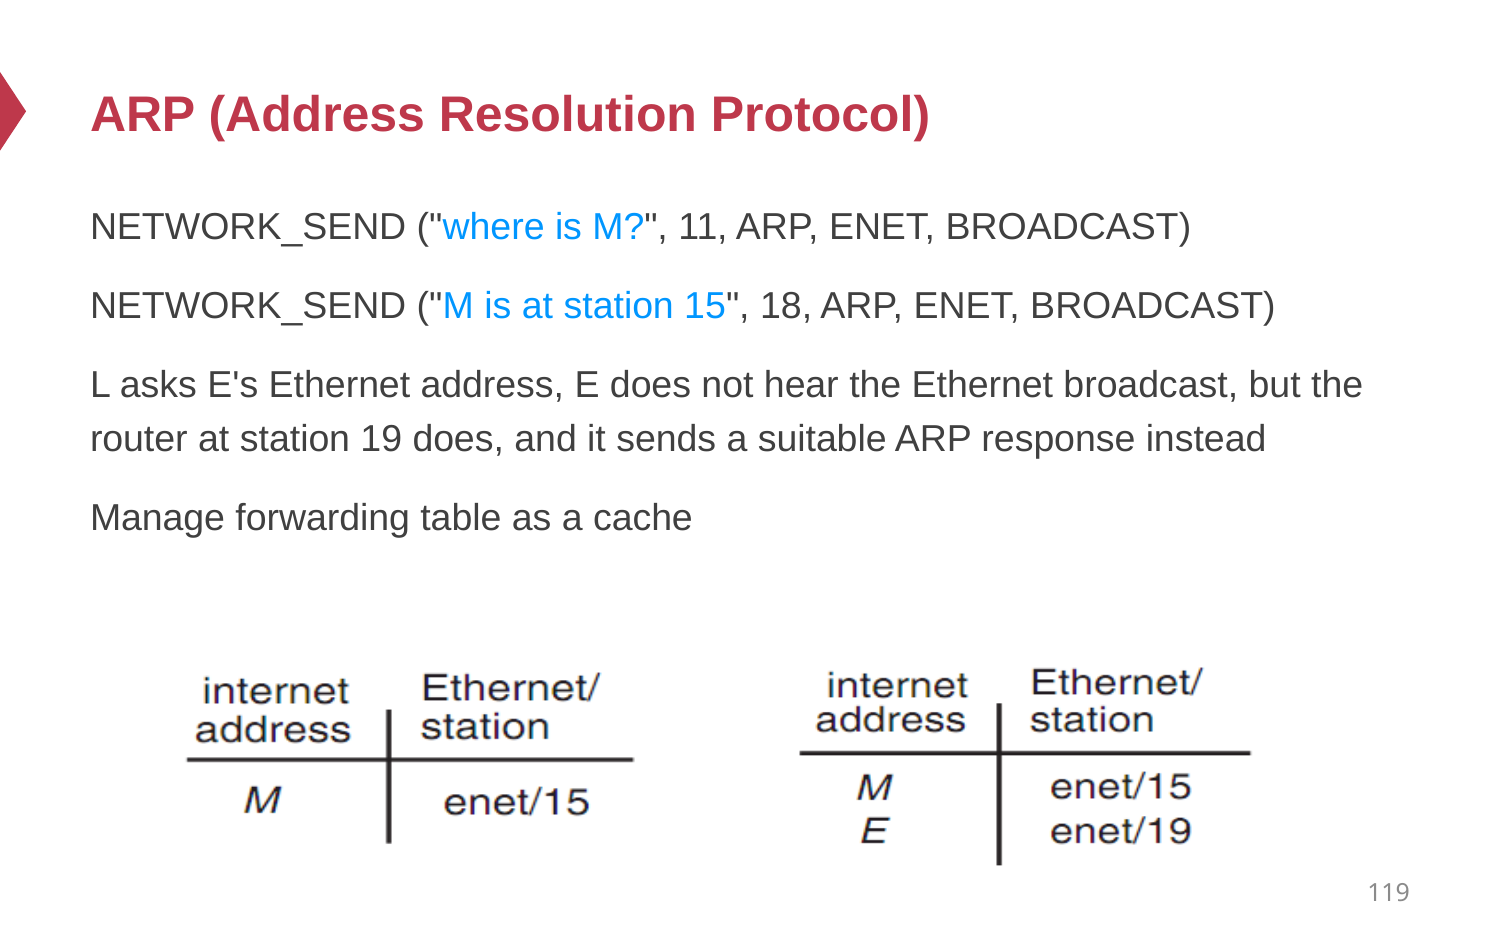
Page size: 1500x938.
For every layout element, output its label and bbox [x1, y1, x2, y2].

title [75, 37, 1425, 185]
picture [170, 659, 646, 861]
list [75, 185, 1459, 900]
slide_number [1074, 868, 1425, 919]
picture [776, 647, 1270, 873]
